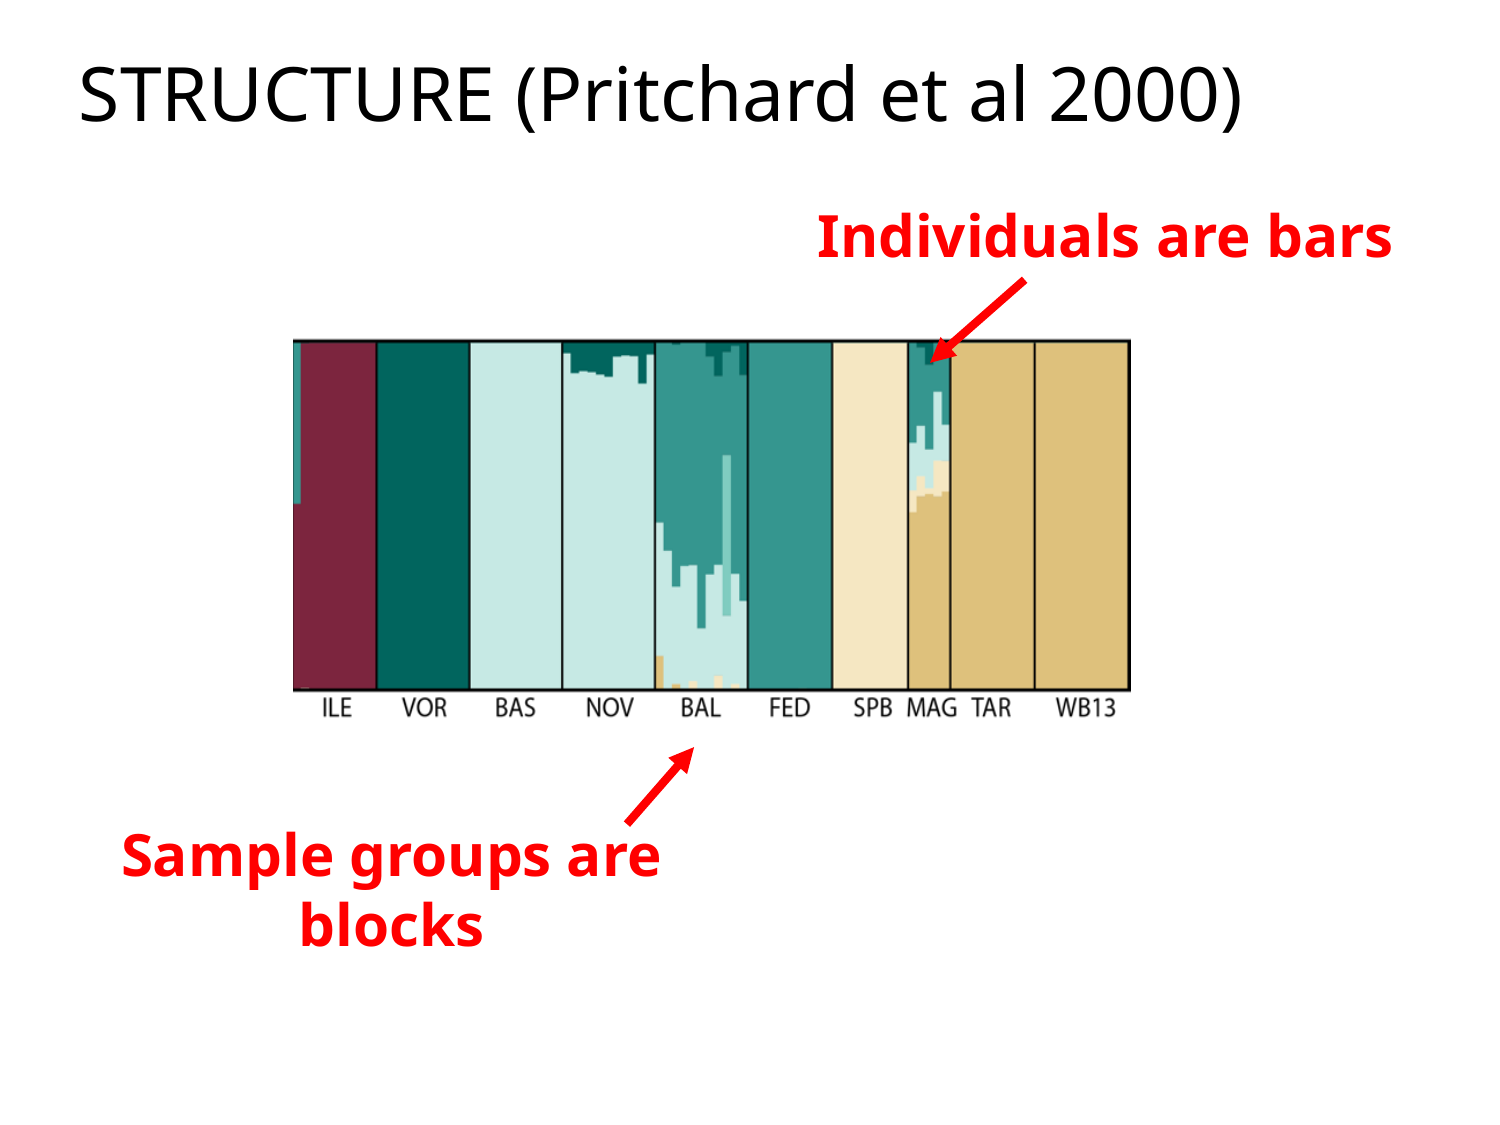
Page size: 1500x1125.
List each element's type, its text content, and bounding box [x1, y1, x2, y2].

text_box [930, 279, 1025, 363]
picture [293, 330, 1131, 724]
title STRUCTURE (Pritchard et al 2000) [64, 41, 1475, 153]
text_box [626, 747, 695, 825]
text_box Individuals are bars [772, 192, 1439, 277]
text_box Sample groups are blocks [58, 811, 725, 966]
